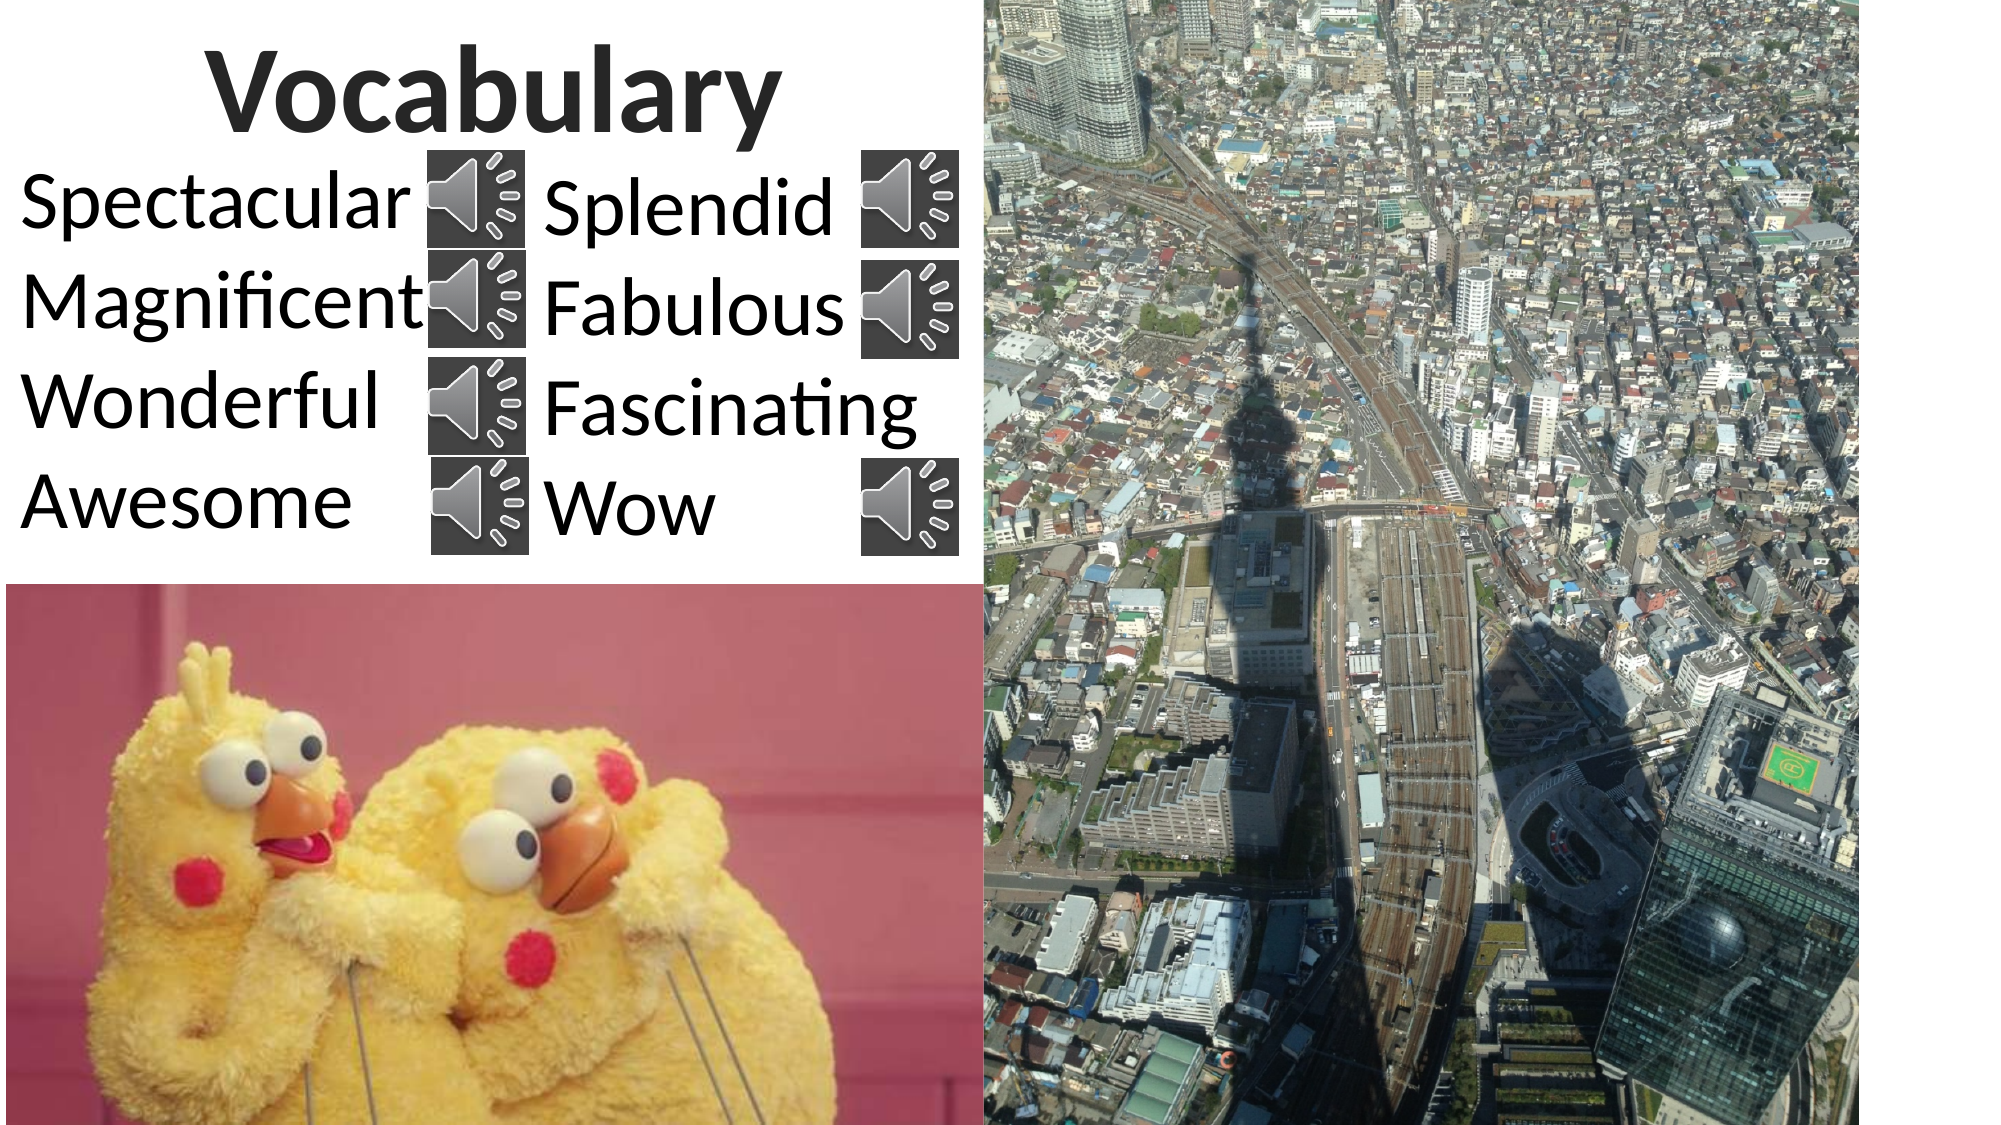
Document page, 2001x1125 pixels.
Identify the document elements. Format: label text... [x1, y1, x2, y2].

picture [426, 148, 527, 349]
picture [6, 0, 2000, 1125]
text_box Vocabulary [184, 0, 806, 165]
text_box Spectacular Magnificent Wonderful Awesome [6, 138, 529, 553]
text_box Splendid Fabulous Fascinating Wow [529, 145, 837, 560]
picture [426, 355, 530, 556]
